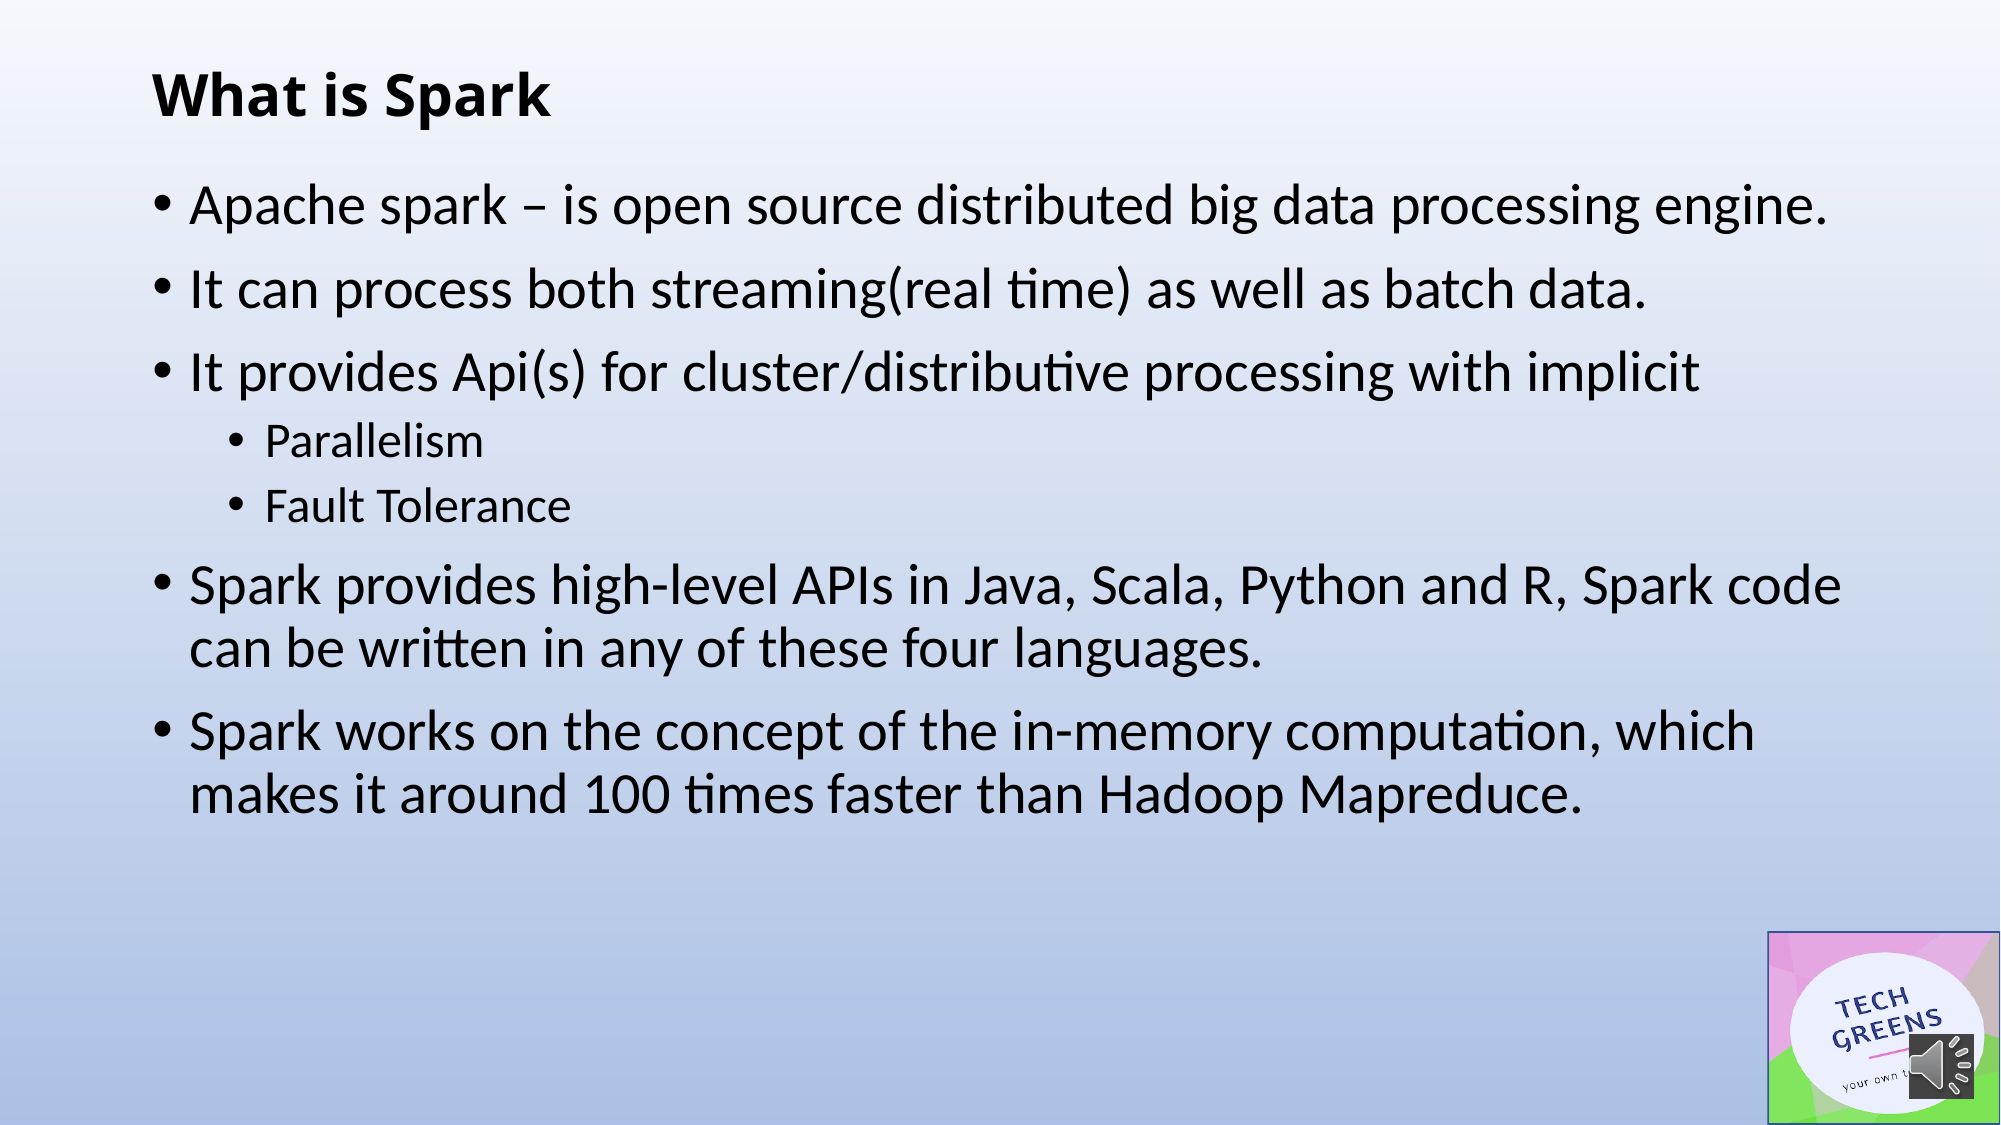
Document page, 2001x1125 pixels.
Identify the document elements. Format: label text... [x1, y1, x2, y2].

picture [1769, 933, 1999, 1123]
list Apache spark – is open source distributed big data processing engine. It can process both streaming(real time) as well as batch data. It provides Api(s) for cluster/distributive processing with implicit Parallelism Fault Tolerance Spark provides high-level APIs in Java, Scala, Python and R, Spark code can be written in any of these four languages. Spark works on the concept of the in-memory computation, which makes it around 100 times faster than Hadoop Mapreduce. [137, 166, 1863, 1014]
title What is Spark [137, 59, 1863, 135]
